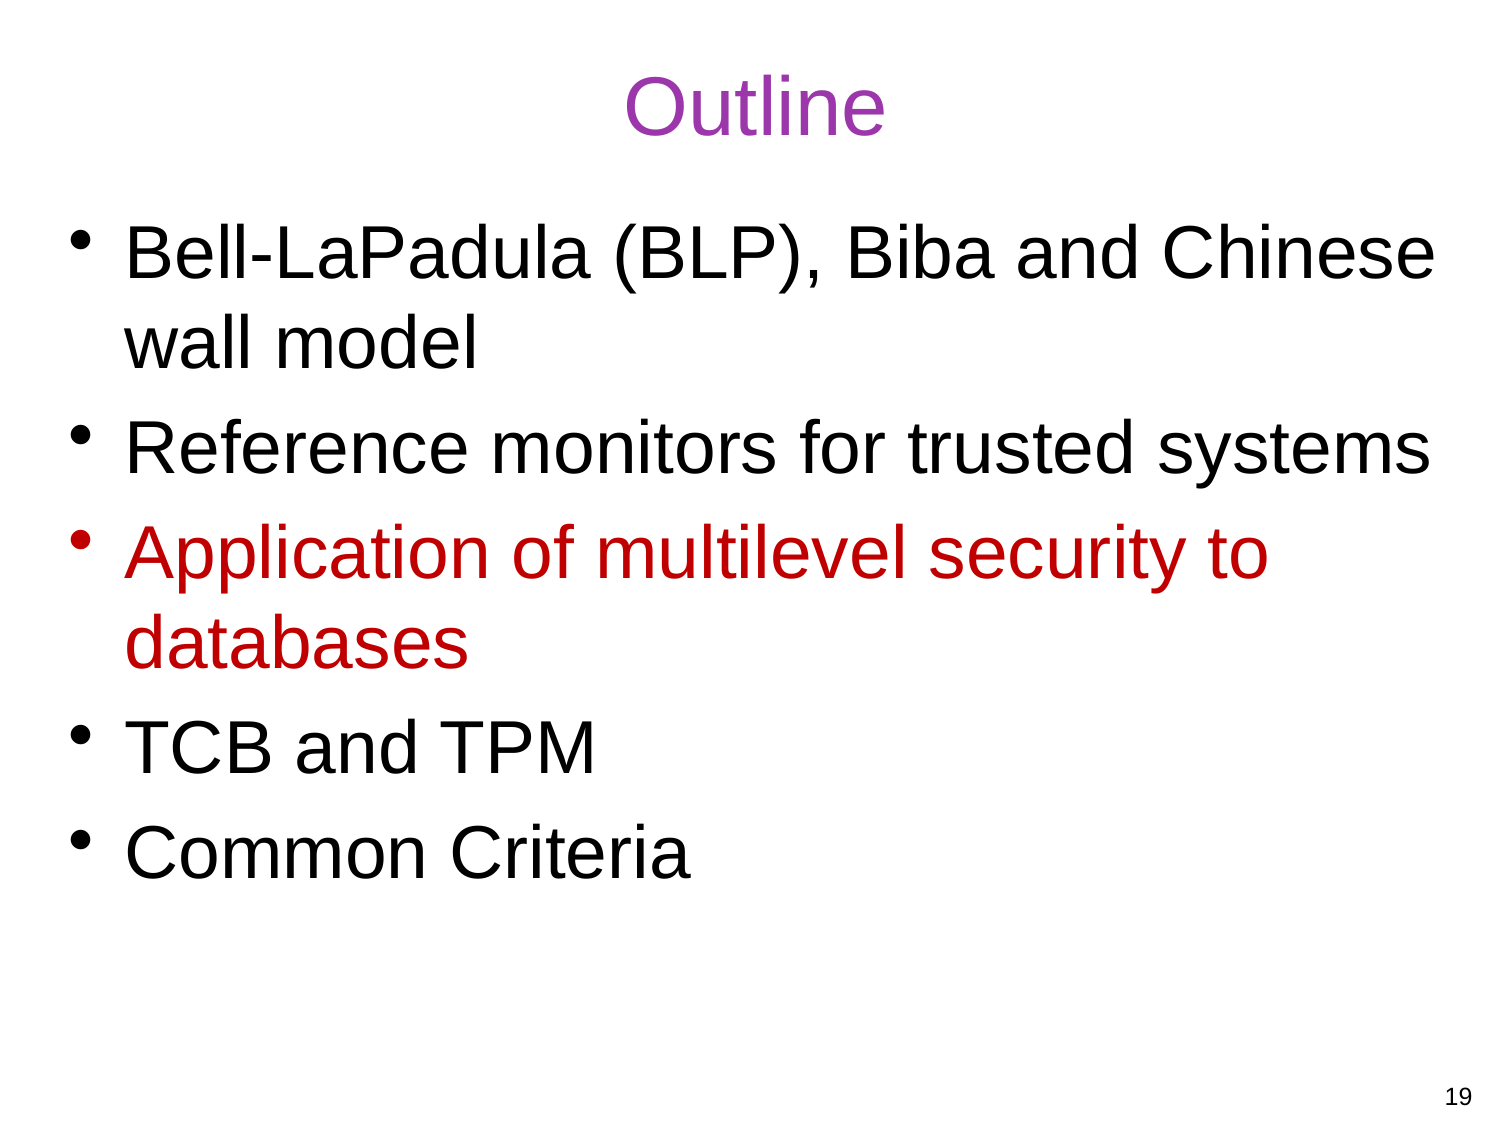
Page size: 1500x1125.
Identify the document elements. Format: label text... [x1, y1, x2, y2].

list Bell-LaPadula (BLP), Biba and Chinese wall model Reference monitors for trusted systems Application of multilevel security to databases TCB and TPM Common Criteria [52, 196, 1459, 1059]
title Outline [52, 30, 1459, 174]
slide_number 19 [1137, 1073, 1488, 1114]
